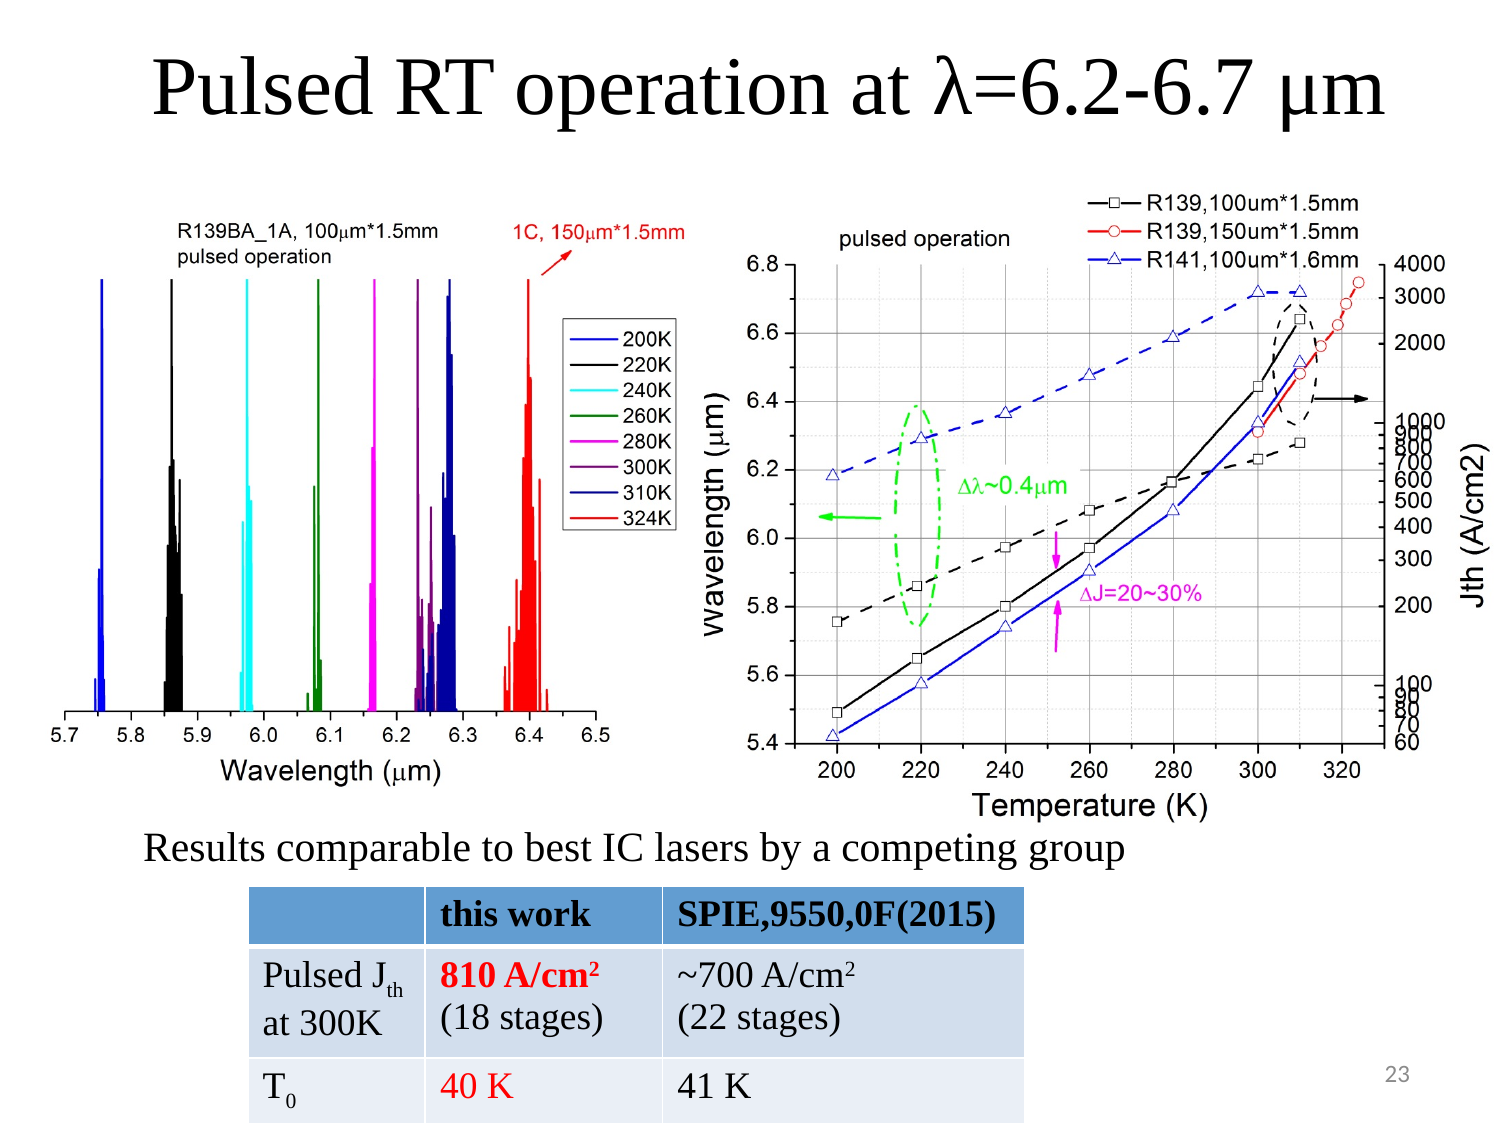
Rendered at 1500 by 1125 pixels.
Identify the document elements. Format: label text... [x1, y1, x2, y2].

picture [0, 187, 1500, 854]
text_box Results comparable to best IC lasers by a competing group [128, 819, 1142, 878]
slide_number 23 [1074, 1042, 1425, 1103]
table_cell Pulsed Jth at 300K [249, 949, 424, 1057]
table_cell 40 K [426, 1059, 662, 1123]
table_header SPIE,9550,0F(2015) [663, 887, 1024, 944]
table_cell 810 A/cm2 (18 stages) [426, 949, 662, 1057]
title Pulsed RT operation at λ=6.2-6.7 μm [68, 0, 1469, 175]
table_cell ~700 A/cm2 (22 stages) [663, 949, 1024, 1057]
table_header [249, 887, 424, 944]
table_header this work [426, 887, 662, 944]
table_cell 41 K [663, 1059, 1024, 1123]
table_cell T0 [249, 1059, 424, 1123]
